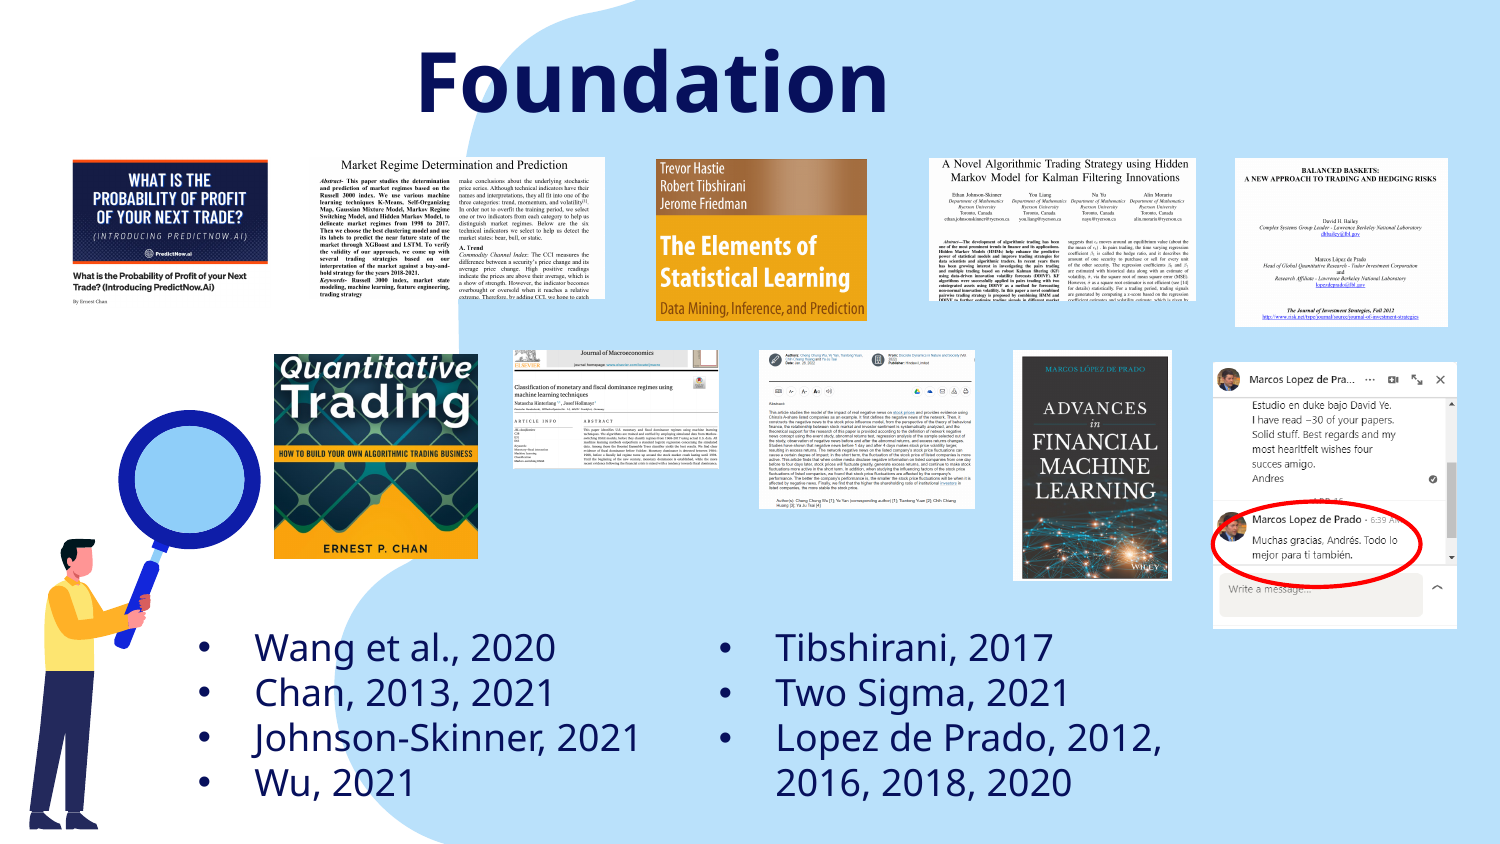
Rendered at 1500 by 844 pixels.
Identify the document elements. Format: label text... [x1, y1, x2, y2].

title Foundation [399, 13, 1153, 124]
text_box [28, 409, 267, 830]
picture [929, 158, 1196, 301]
picture [1235, 158, 1448, 327]
subtitle Wang et al., 2020 Chan, 2013, 2021 Johnson-Skinner, 2021 Wu, 2021 [164, 609, 685, 844]
picture [71, 157, 271, 308]
picture [759, 350, 976, 509]
picture [512, 350, 719, 469]
text_box Tibshirani, 2017 Two Sigma, 2021 Lopez de Prado, 2012, 2016, 2018, 2020 [685, 609, 1227, 844]
picture [656, 158, 868, 321]
picture [1013, 350, 1173, 581]
picture [271, 354, 478, 559]
picture [308, 157, 605, 300]
picture [1213, 361, 1457, 629]
